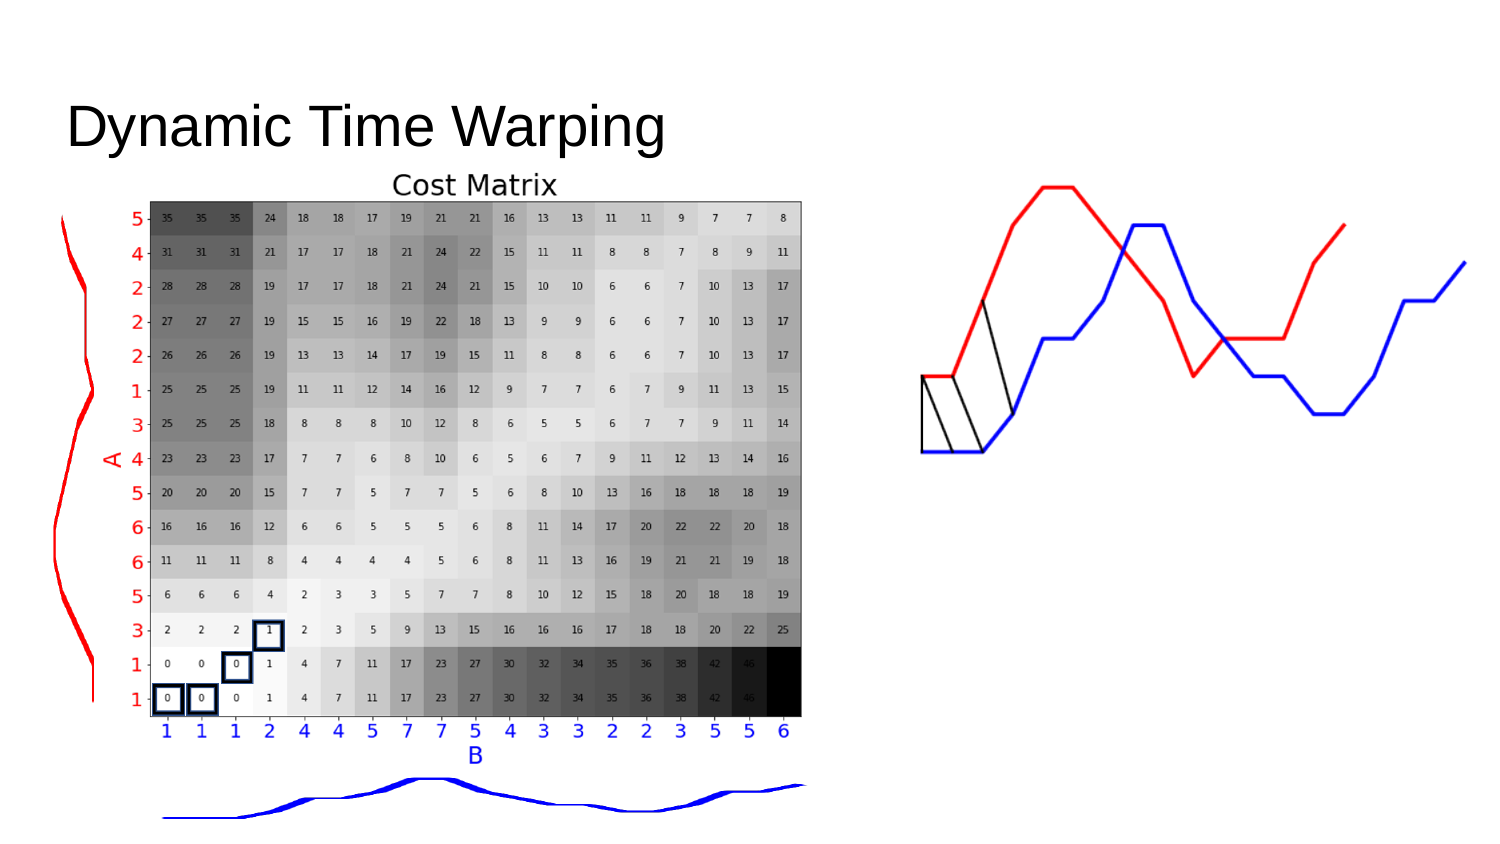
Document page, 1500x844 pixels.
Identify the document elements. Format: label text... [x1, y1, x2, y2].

title Dynamic Time Warping [51, 72, 1449, 167]
picture [50, 166, 838, 821]
picture [886, 166, 1500, 476]
